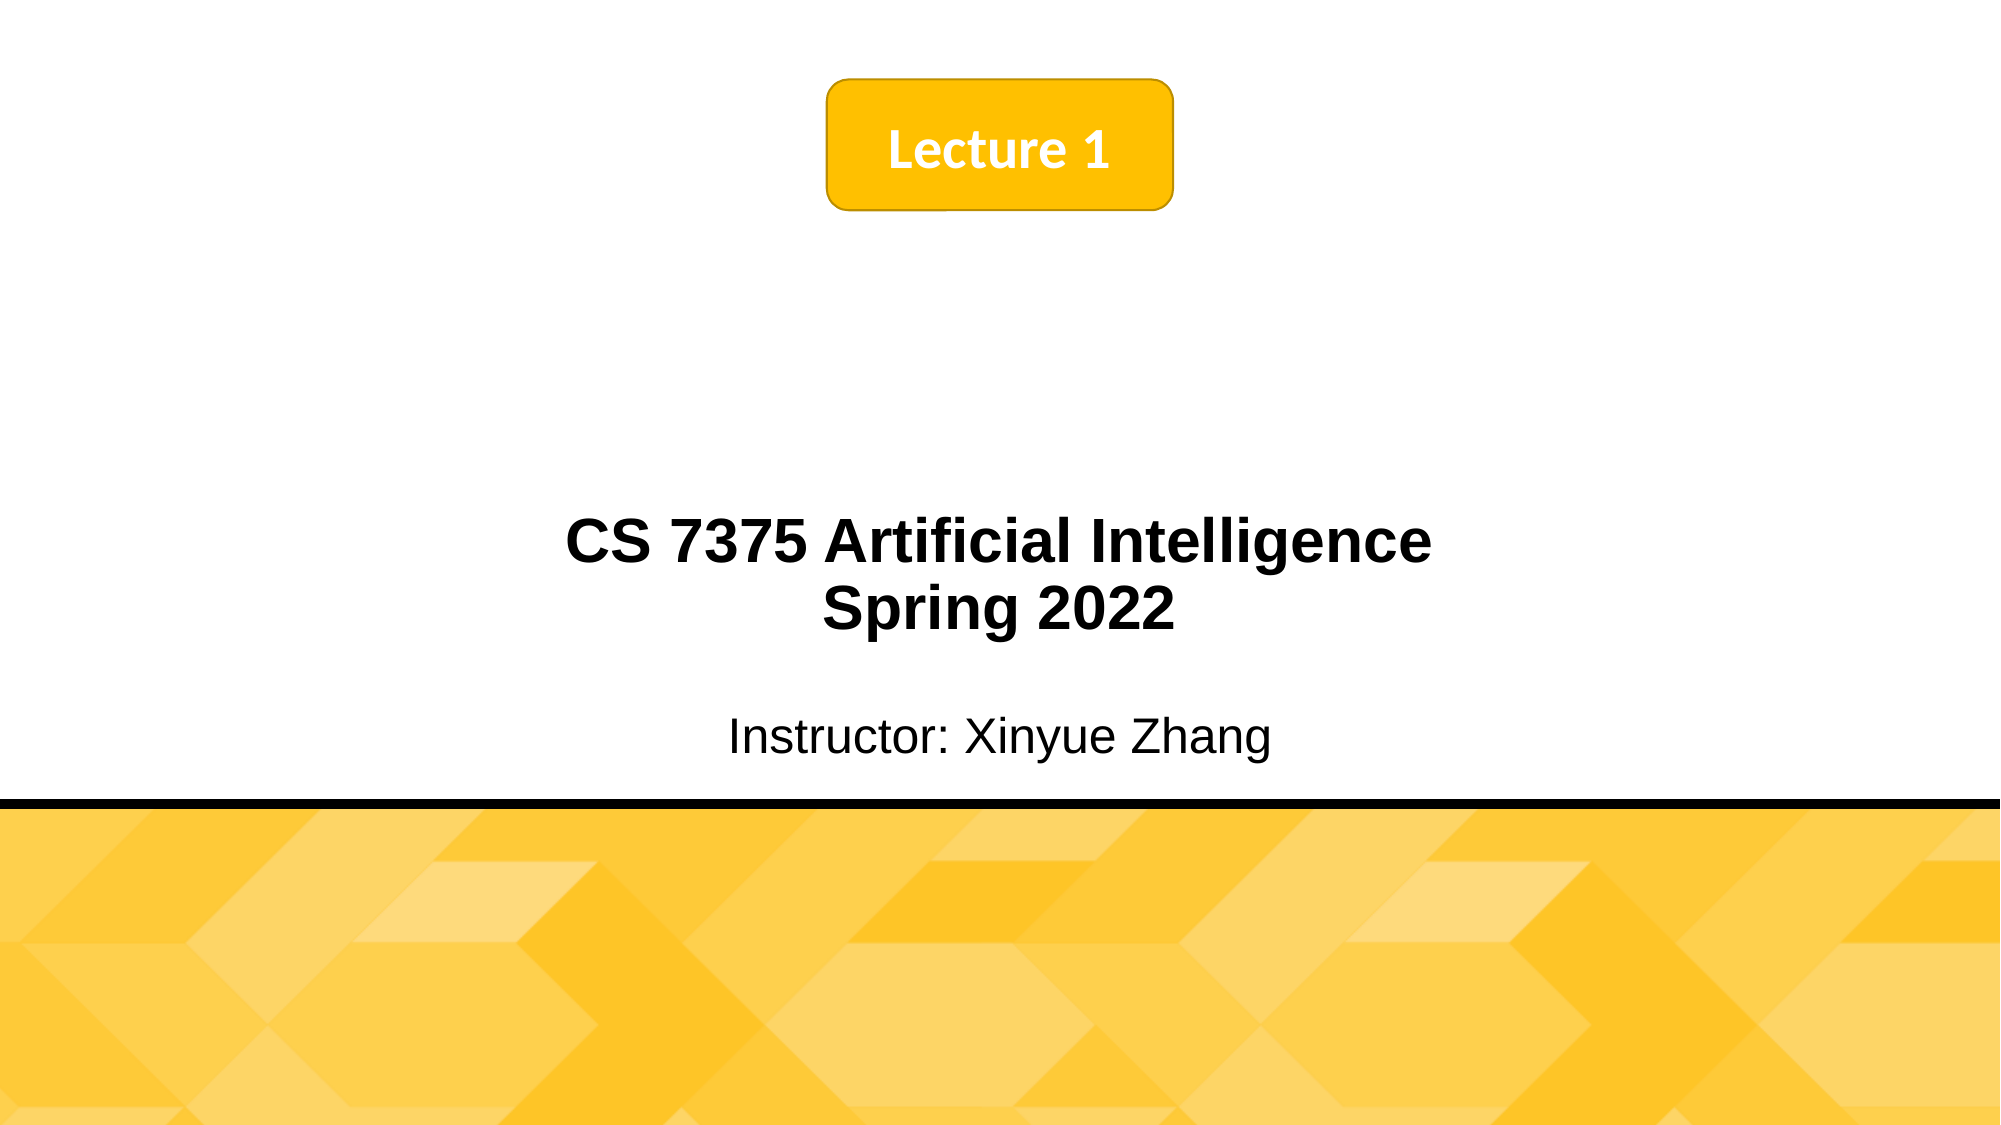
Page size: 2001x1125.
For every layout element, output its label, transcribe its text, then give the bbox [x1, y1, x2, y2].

text_box Lecture 1 [825, 78, 1175, 212]
title CS 7375 Artificial Intelligence Spring 2022 Instructor: Xinyue Zhang [137, 501, 1863, 688]
